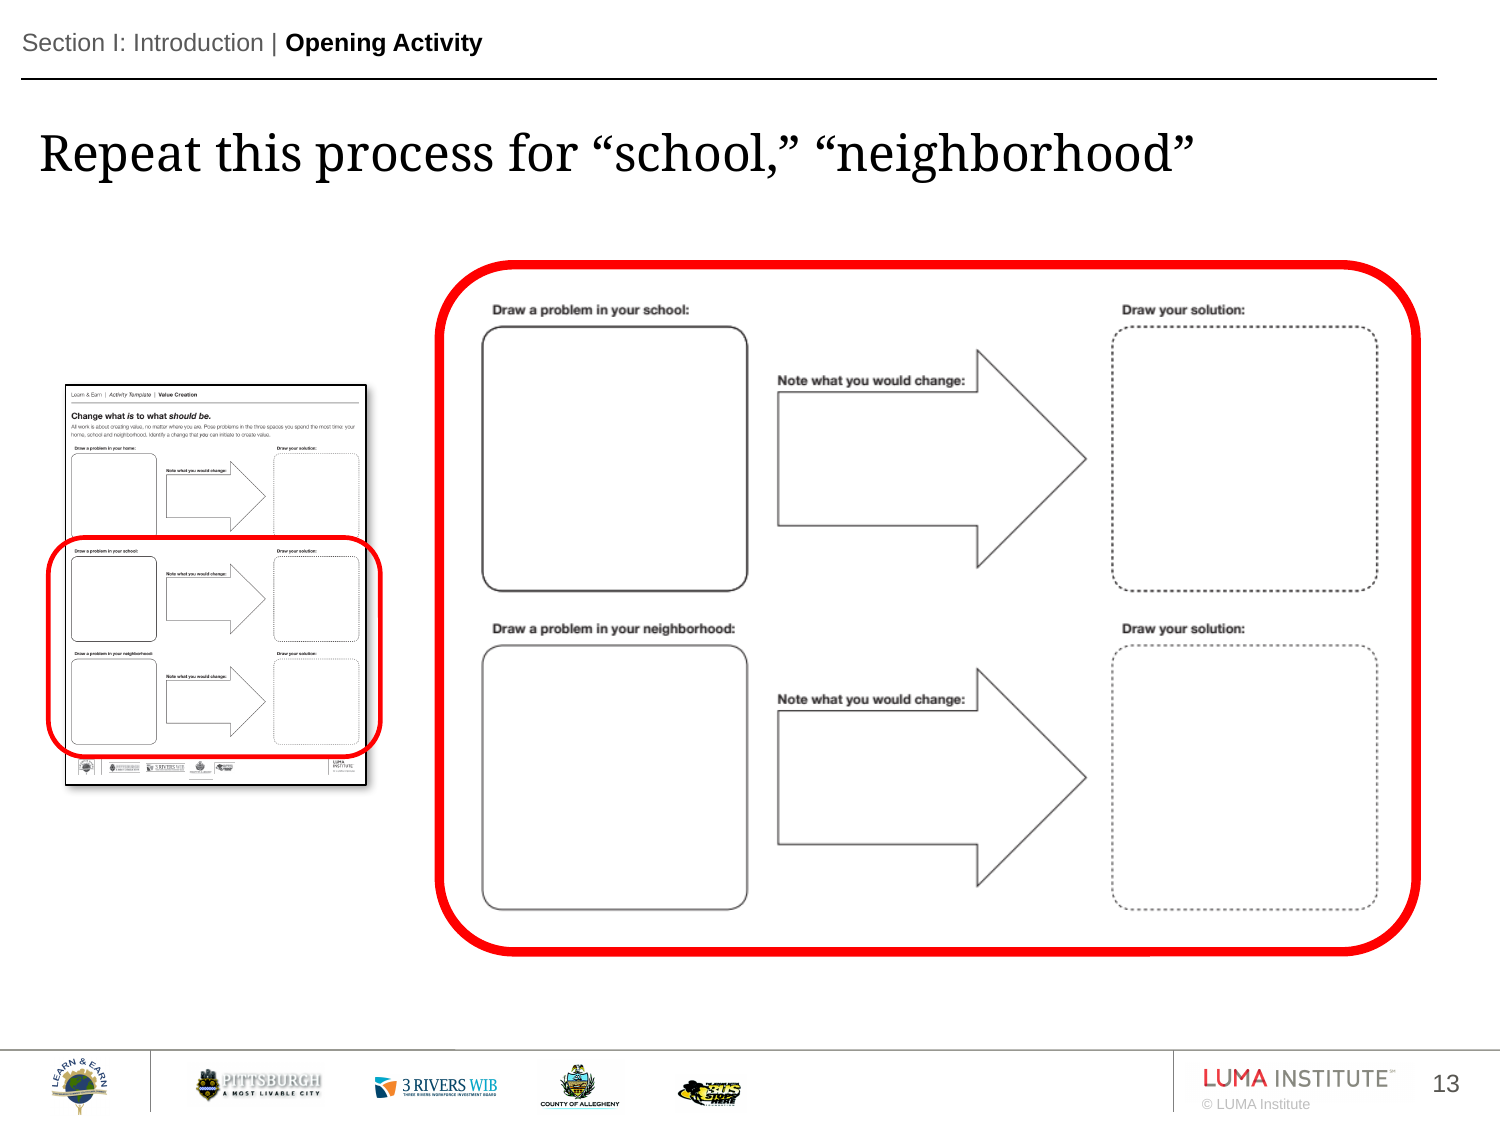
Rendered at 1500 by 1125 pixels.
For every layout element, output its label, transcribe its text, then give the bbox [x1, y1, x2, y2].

picture [537, 1059, 625, 1115]
picture [50, 1057, 110, 1116]
text_box [369, 547, 381, 747]
text_box [530, 264, 1417, 952]
picture [1185, 1062, 1415, 1103]
picture [67, 387, 365, 781]
text_box [439, 264, 519, 952]
list Section I: Introduction | Opening Activity [7, 19, 1433, 65]
picture [373, 1074, 500, 1100]
text_box Repeat this process for “school,” “neighborhood” [24, 113, 1450, 189]
picture [675, 1074, 747, 1113]
picture [471, 286, 1394, 923]
text_box [48, 545, 62, 749]
picture [187, 1062, 325, 1107]
